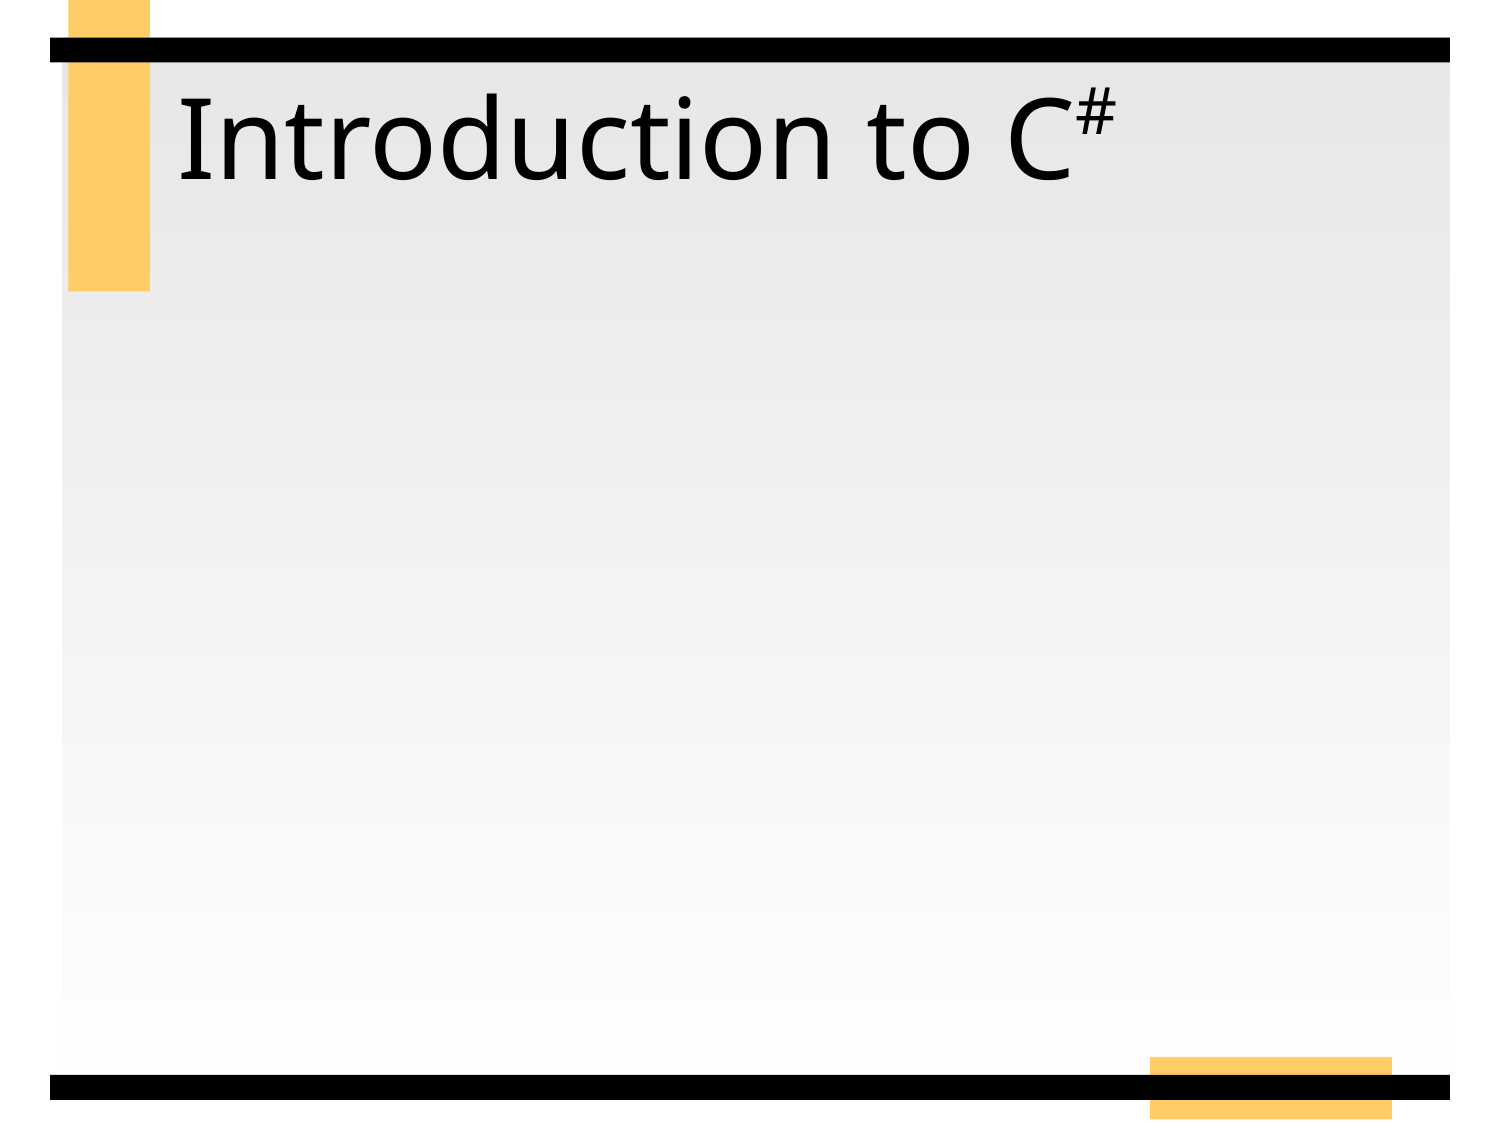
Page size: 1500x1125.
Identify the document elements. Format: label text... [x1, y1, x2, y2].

title Introduction to C# [162, 75, 1438, 263]
